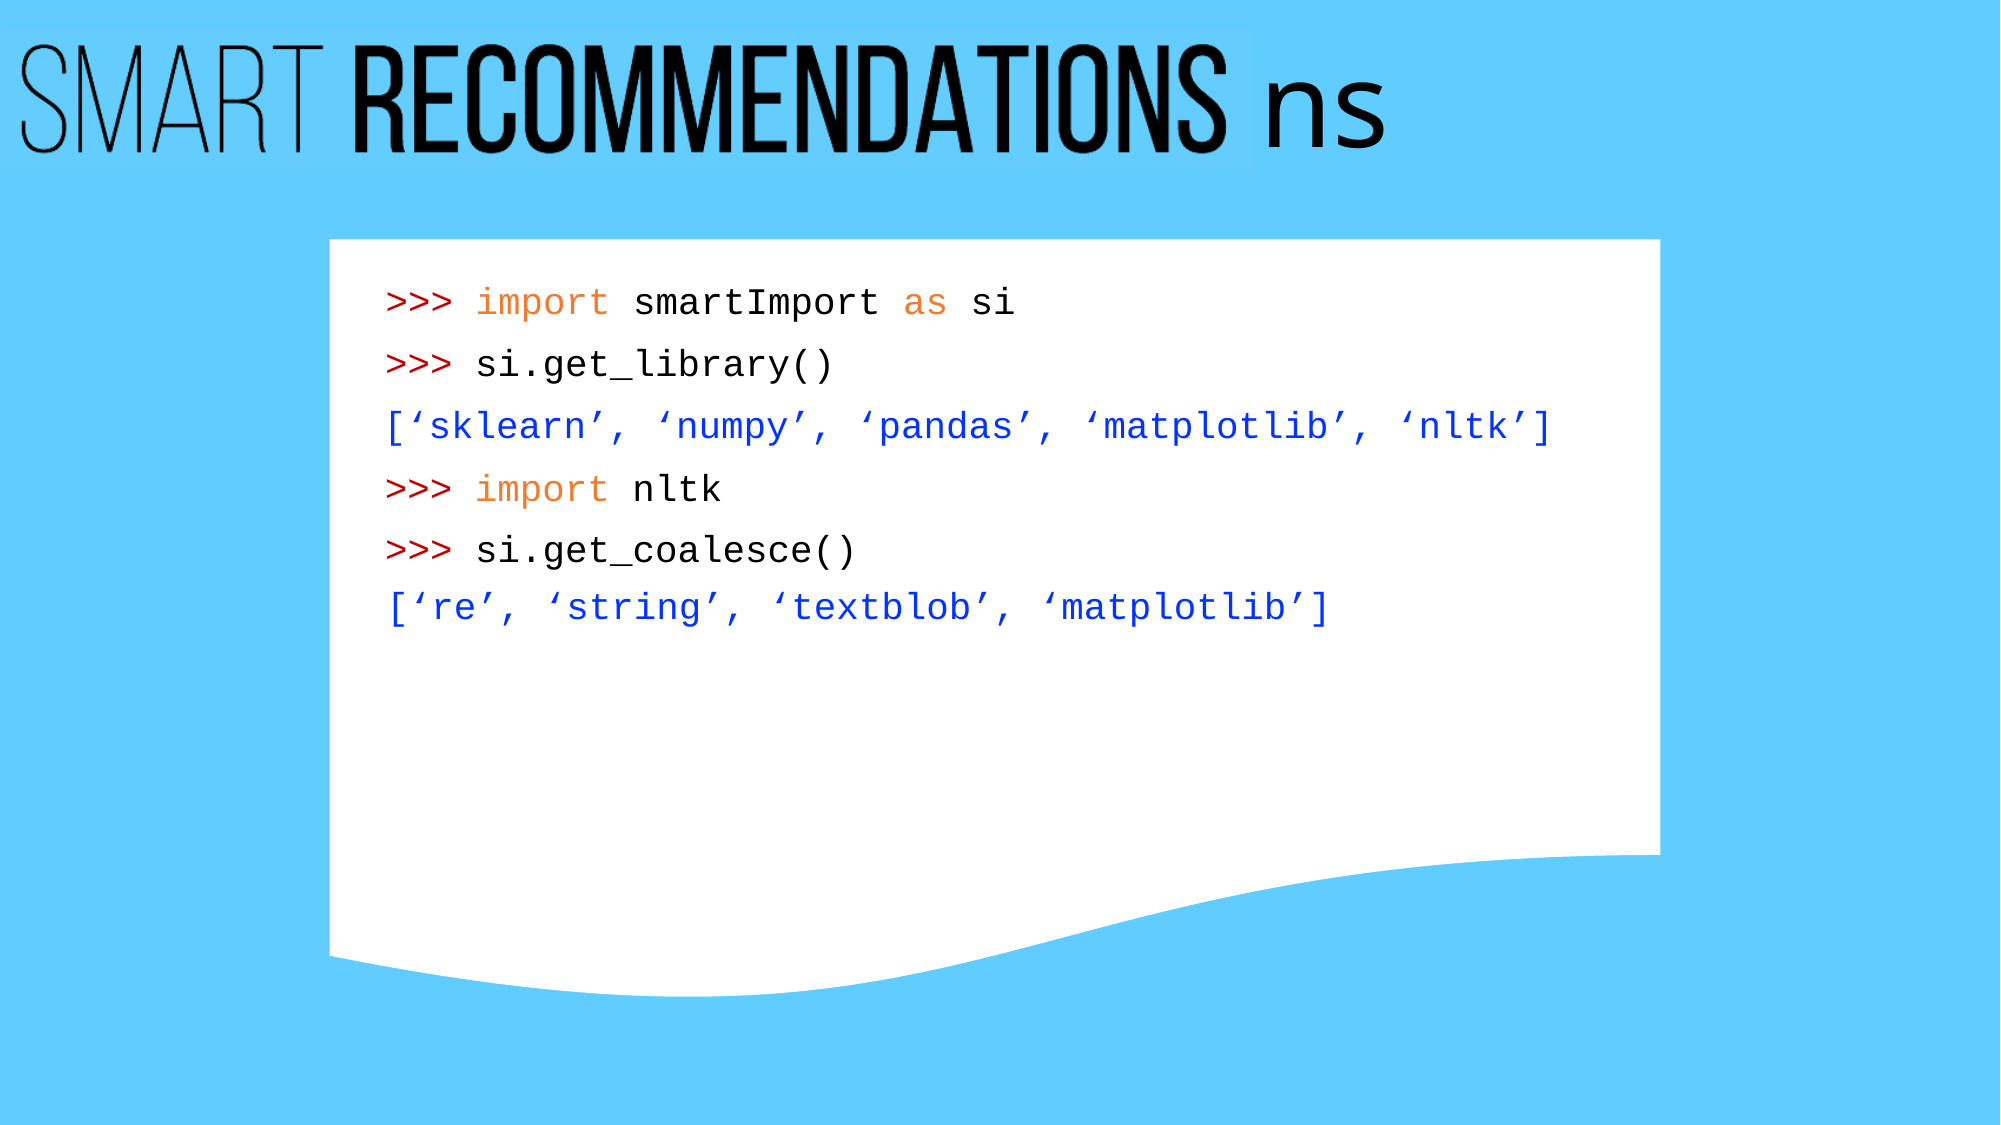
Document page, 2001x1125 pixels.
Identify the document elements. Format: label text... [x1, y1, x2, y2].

text_box [329, 239, 1661, 997]
text_box >>> import nltk [370, 451, 738, 516]
picture [2, 29, 1253, 169]
text_box >>> si.get_coalesce() [370, 517, 873, 578]
text_box >>> si.get_library() [370, 326, 851, 389]
text_box [‘sklearn’, ‘numpy’, ‘pandas’, ‘matplotlib’, ‘nltk’] [368, 389, 1581, 454]
text_box [‘re’, ‘string’, ‘textblob’, ‘matplotlib’] [371, 574, 1347, 635]
text_box >>> import smartImport as si [370, 264, 1031, 330]
title smart recommendations [0, 0, 1725, 218]
